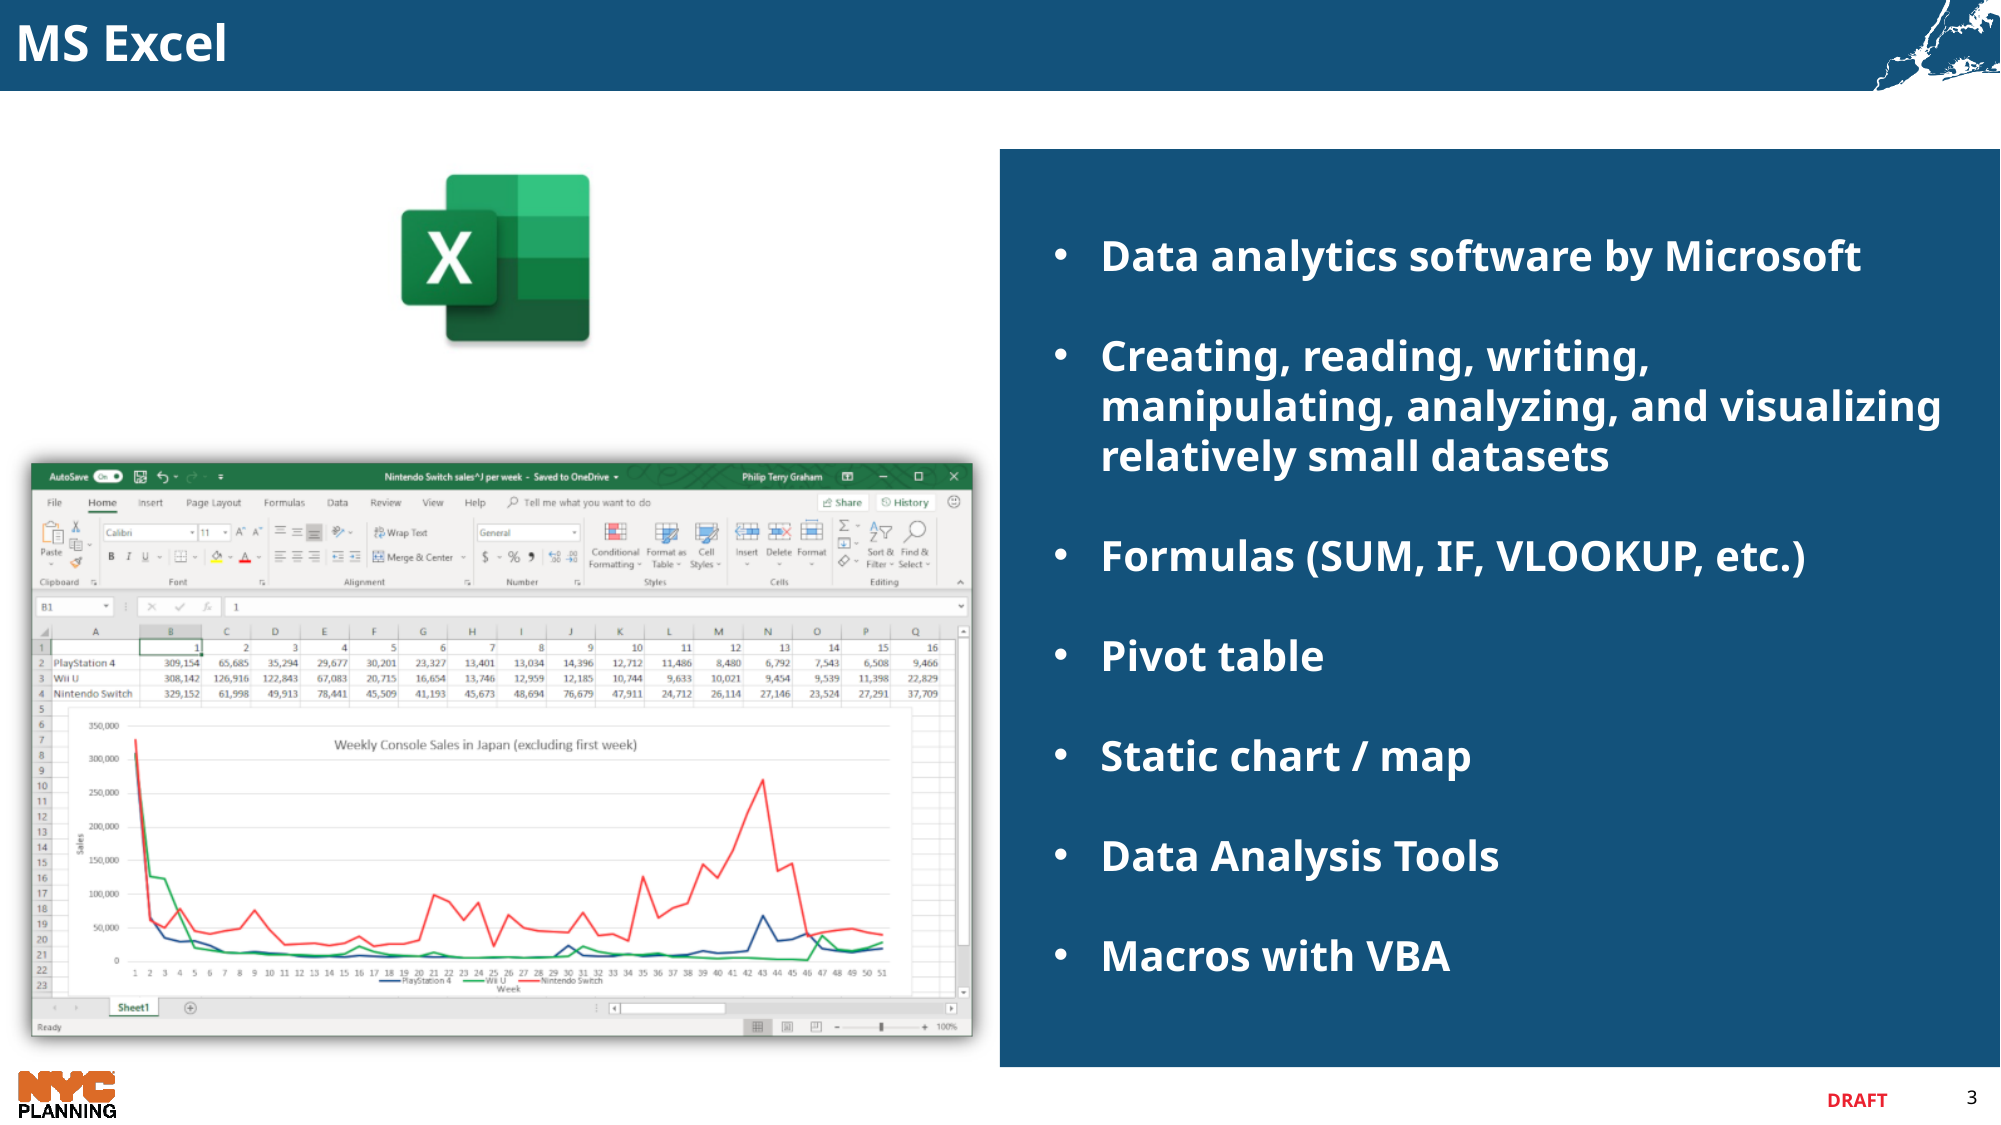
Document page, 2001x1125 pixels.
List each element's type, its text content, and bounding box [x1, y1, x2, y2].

title MS Excel [0, 0, 1800, 91]
picture [1800, 0, 2000, 91]
picture [0, 432, 1004, 1068]
slide_number 3 [1850, 1080, 2000, 1117]
text_box [999, 148, 2000, 1068]
picture [385, 148, 619, 374]
picture [16, 1069, 117, 1119]
text_box Data analytics software by Microsoft Creating, reading, writing, manipulating, analyzing, and visualizing relatively small datasets Formulas (SUM, IF, VLOOKUP, etc.) Pivot table Static chart / map Data Analysis Tools Macros with VBA [1038, 221, 1962, 987]
